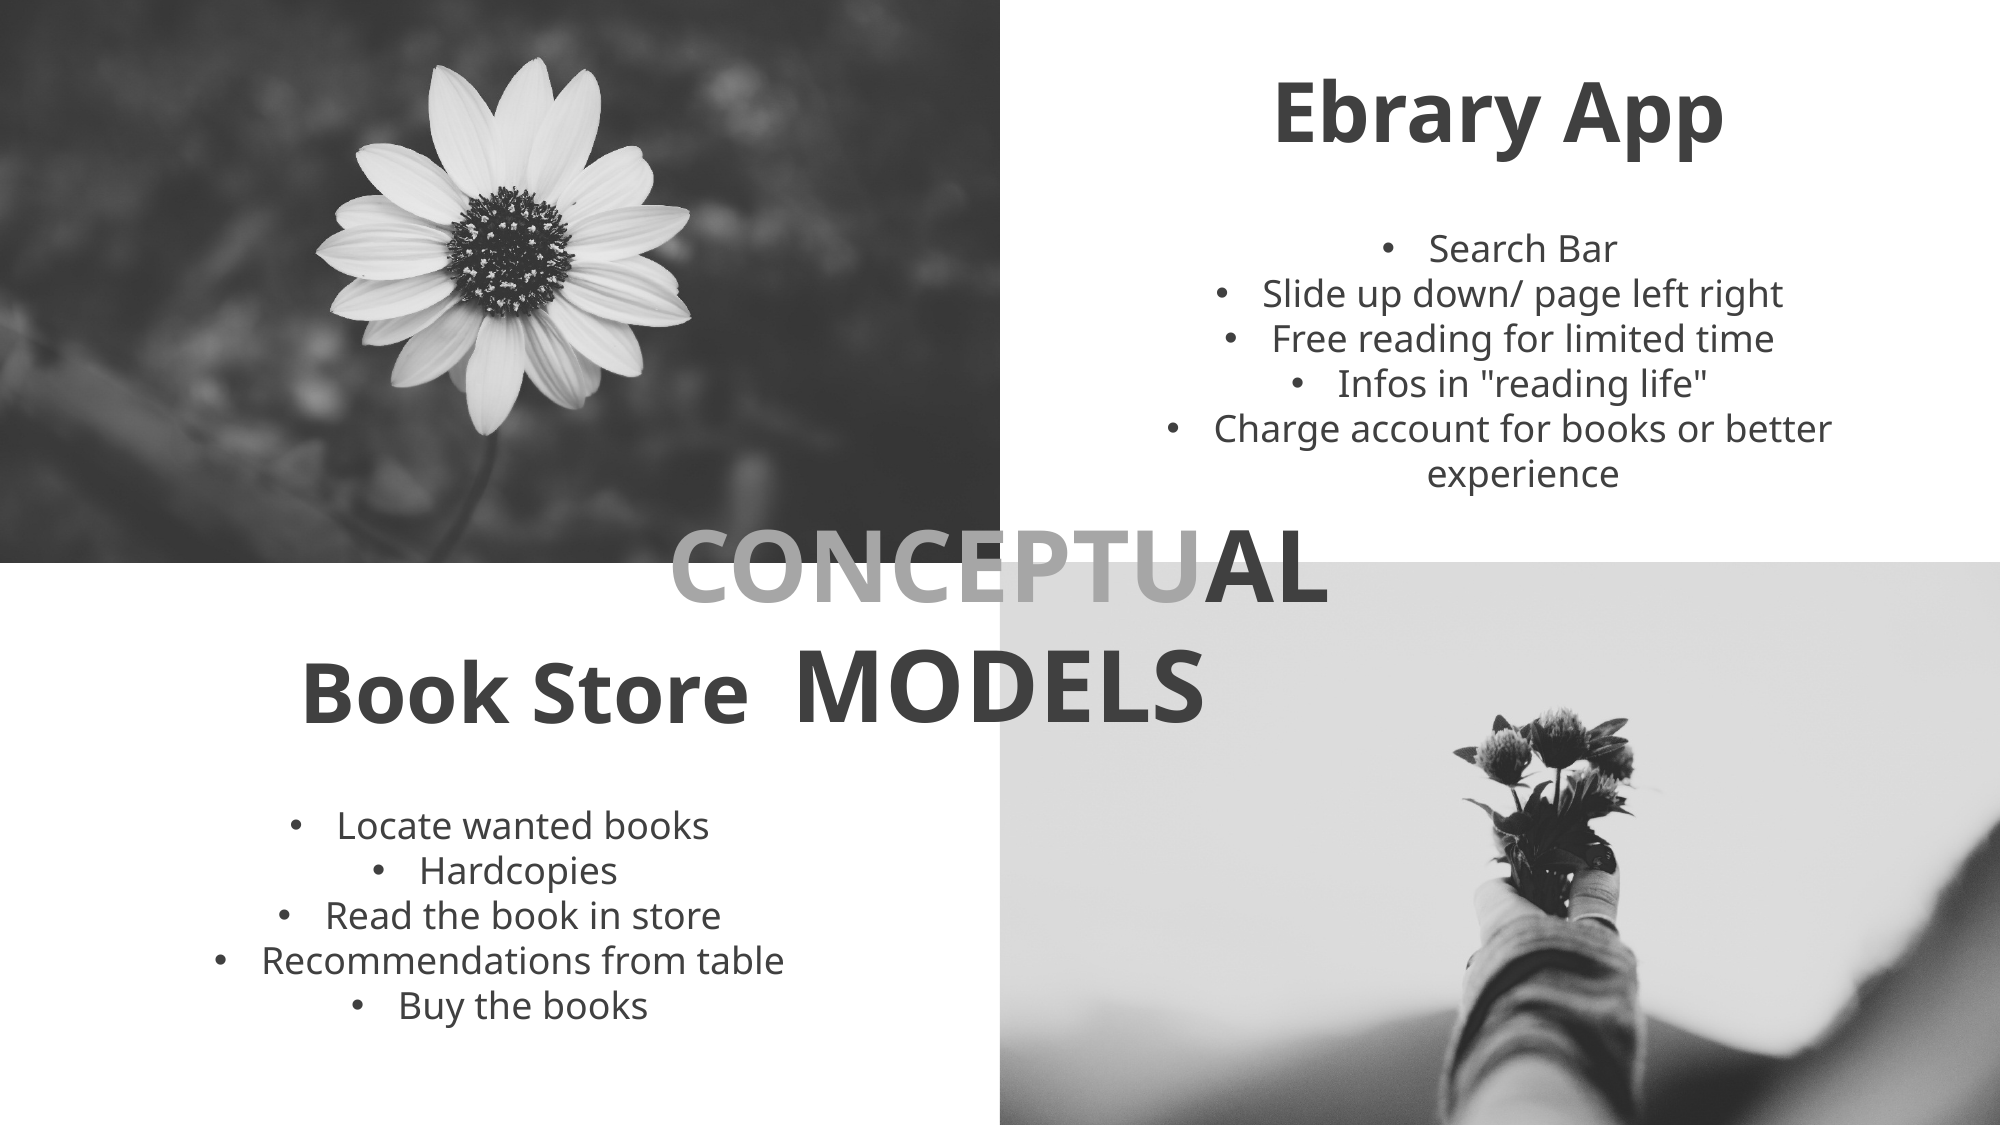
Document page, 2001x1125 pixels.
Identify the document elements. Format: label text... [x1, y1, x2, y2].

text_box Search Bar Slide up down/ page left right Free reading for limited time Infos in "reading life" Charge account for books or better experience [1090, 217, 1910, 503]
picture [0, 0, 2000, 1125]
text_box Ebrary App [1192, 51, 1806, 167]
text_box Book Store [113, 632, 937, 748]
text_box CONCEPTUAL MODELS [431, 563, 999, 630]
text_box CONCEPTUAL MODELS [1000, 494, 1566, 562]
text_box Locate wanted books Hardcopies Read the book in store Recommendations from table Buy the books [90, 795, 910, 1035]
